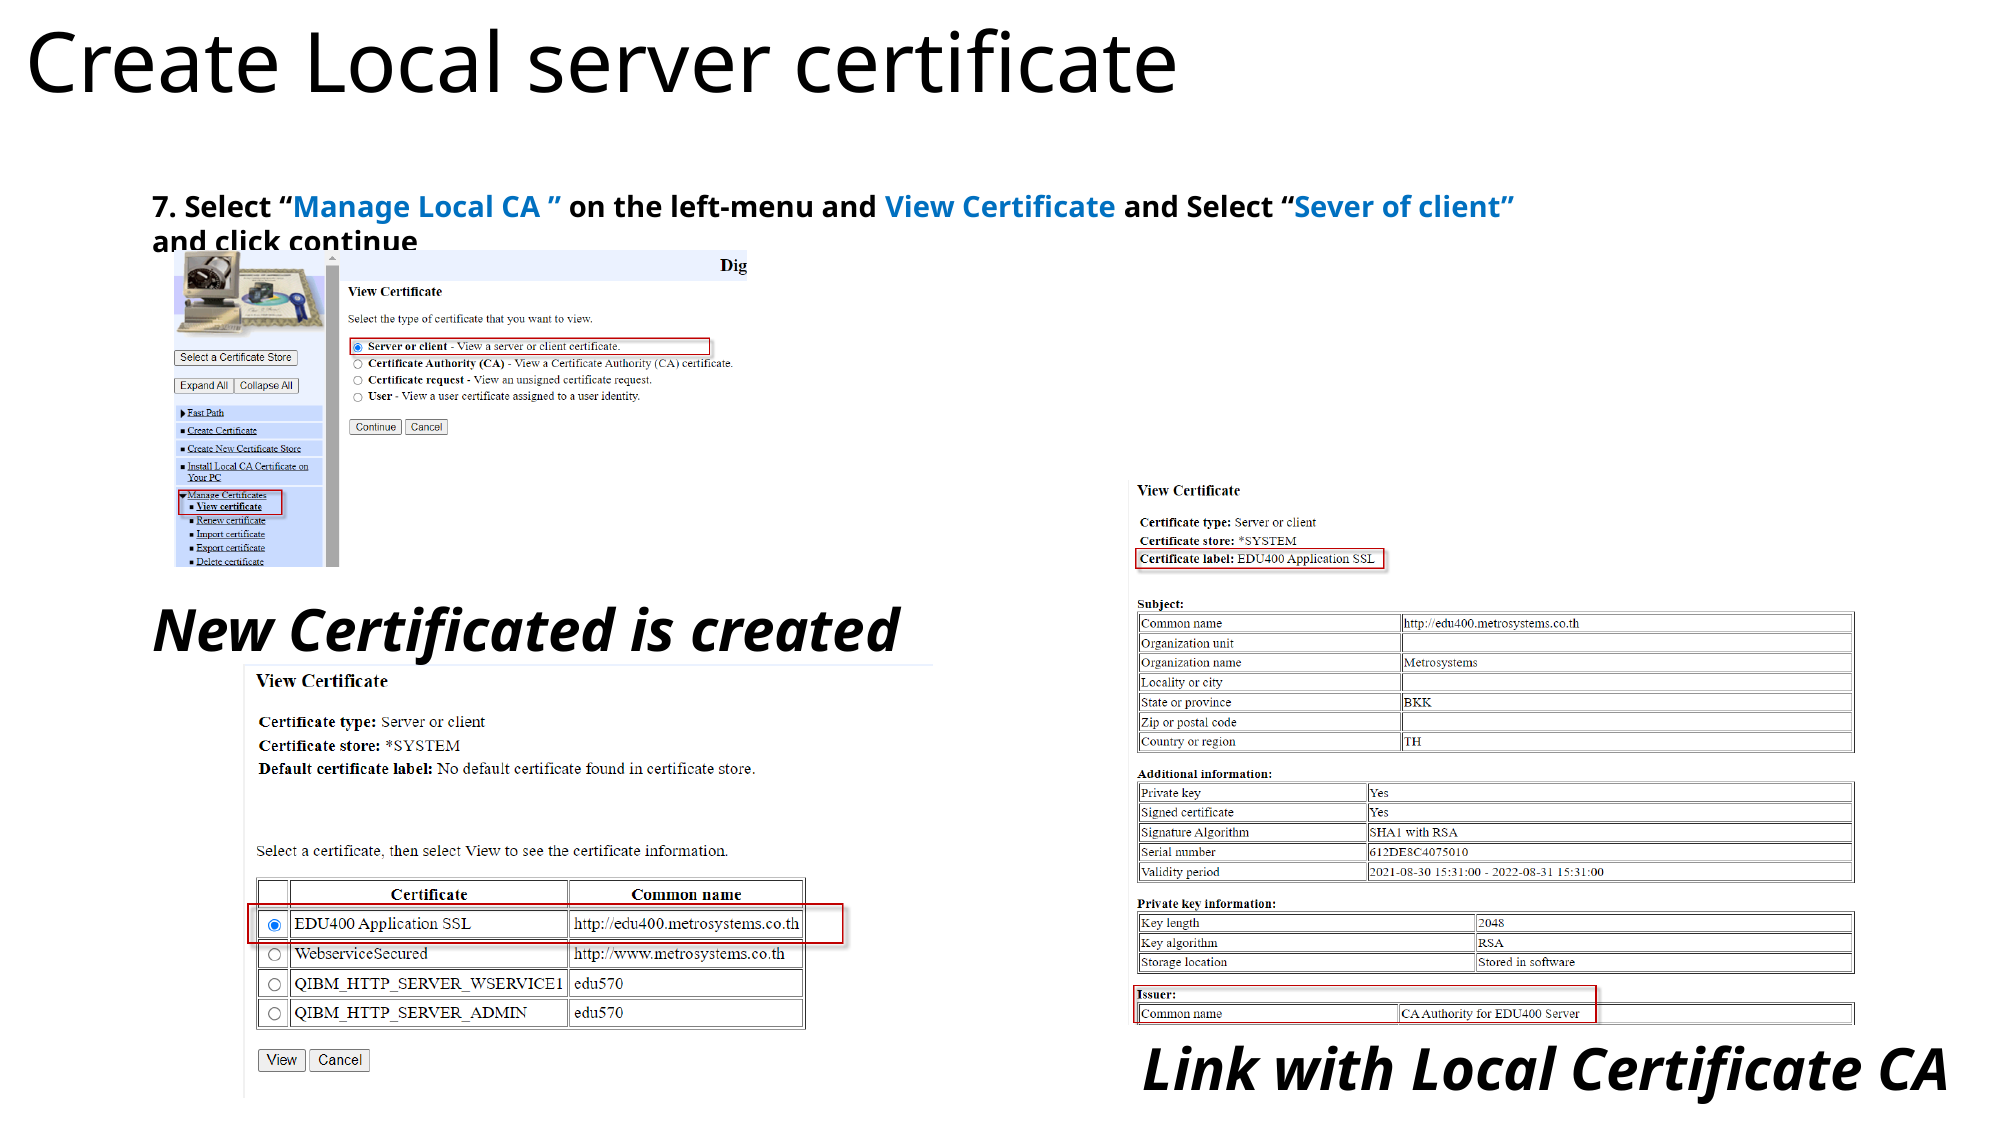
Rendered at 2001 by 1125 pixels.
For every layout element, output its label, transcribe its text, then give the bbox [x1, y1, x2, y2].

picture [243, 664, 933, 1098]
text_box 2. Create Local server certificate [0, 2, 1196, 117]
picture [1128, 480, 1860, 1025]
text_box 7. Select “Manage Local CA ” on the left-menu and View Certificate and Select “Sever of client” and click continue [137, 181, 1542, 266]
picture [174, 250, 747, 568]
text_box Link with Local Certificate CA [1128, 1024, 2000, 1110]
text_box New Certificated is created [137, 585, 1128, 671]
